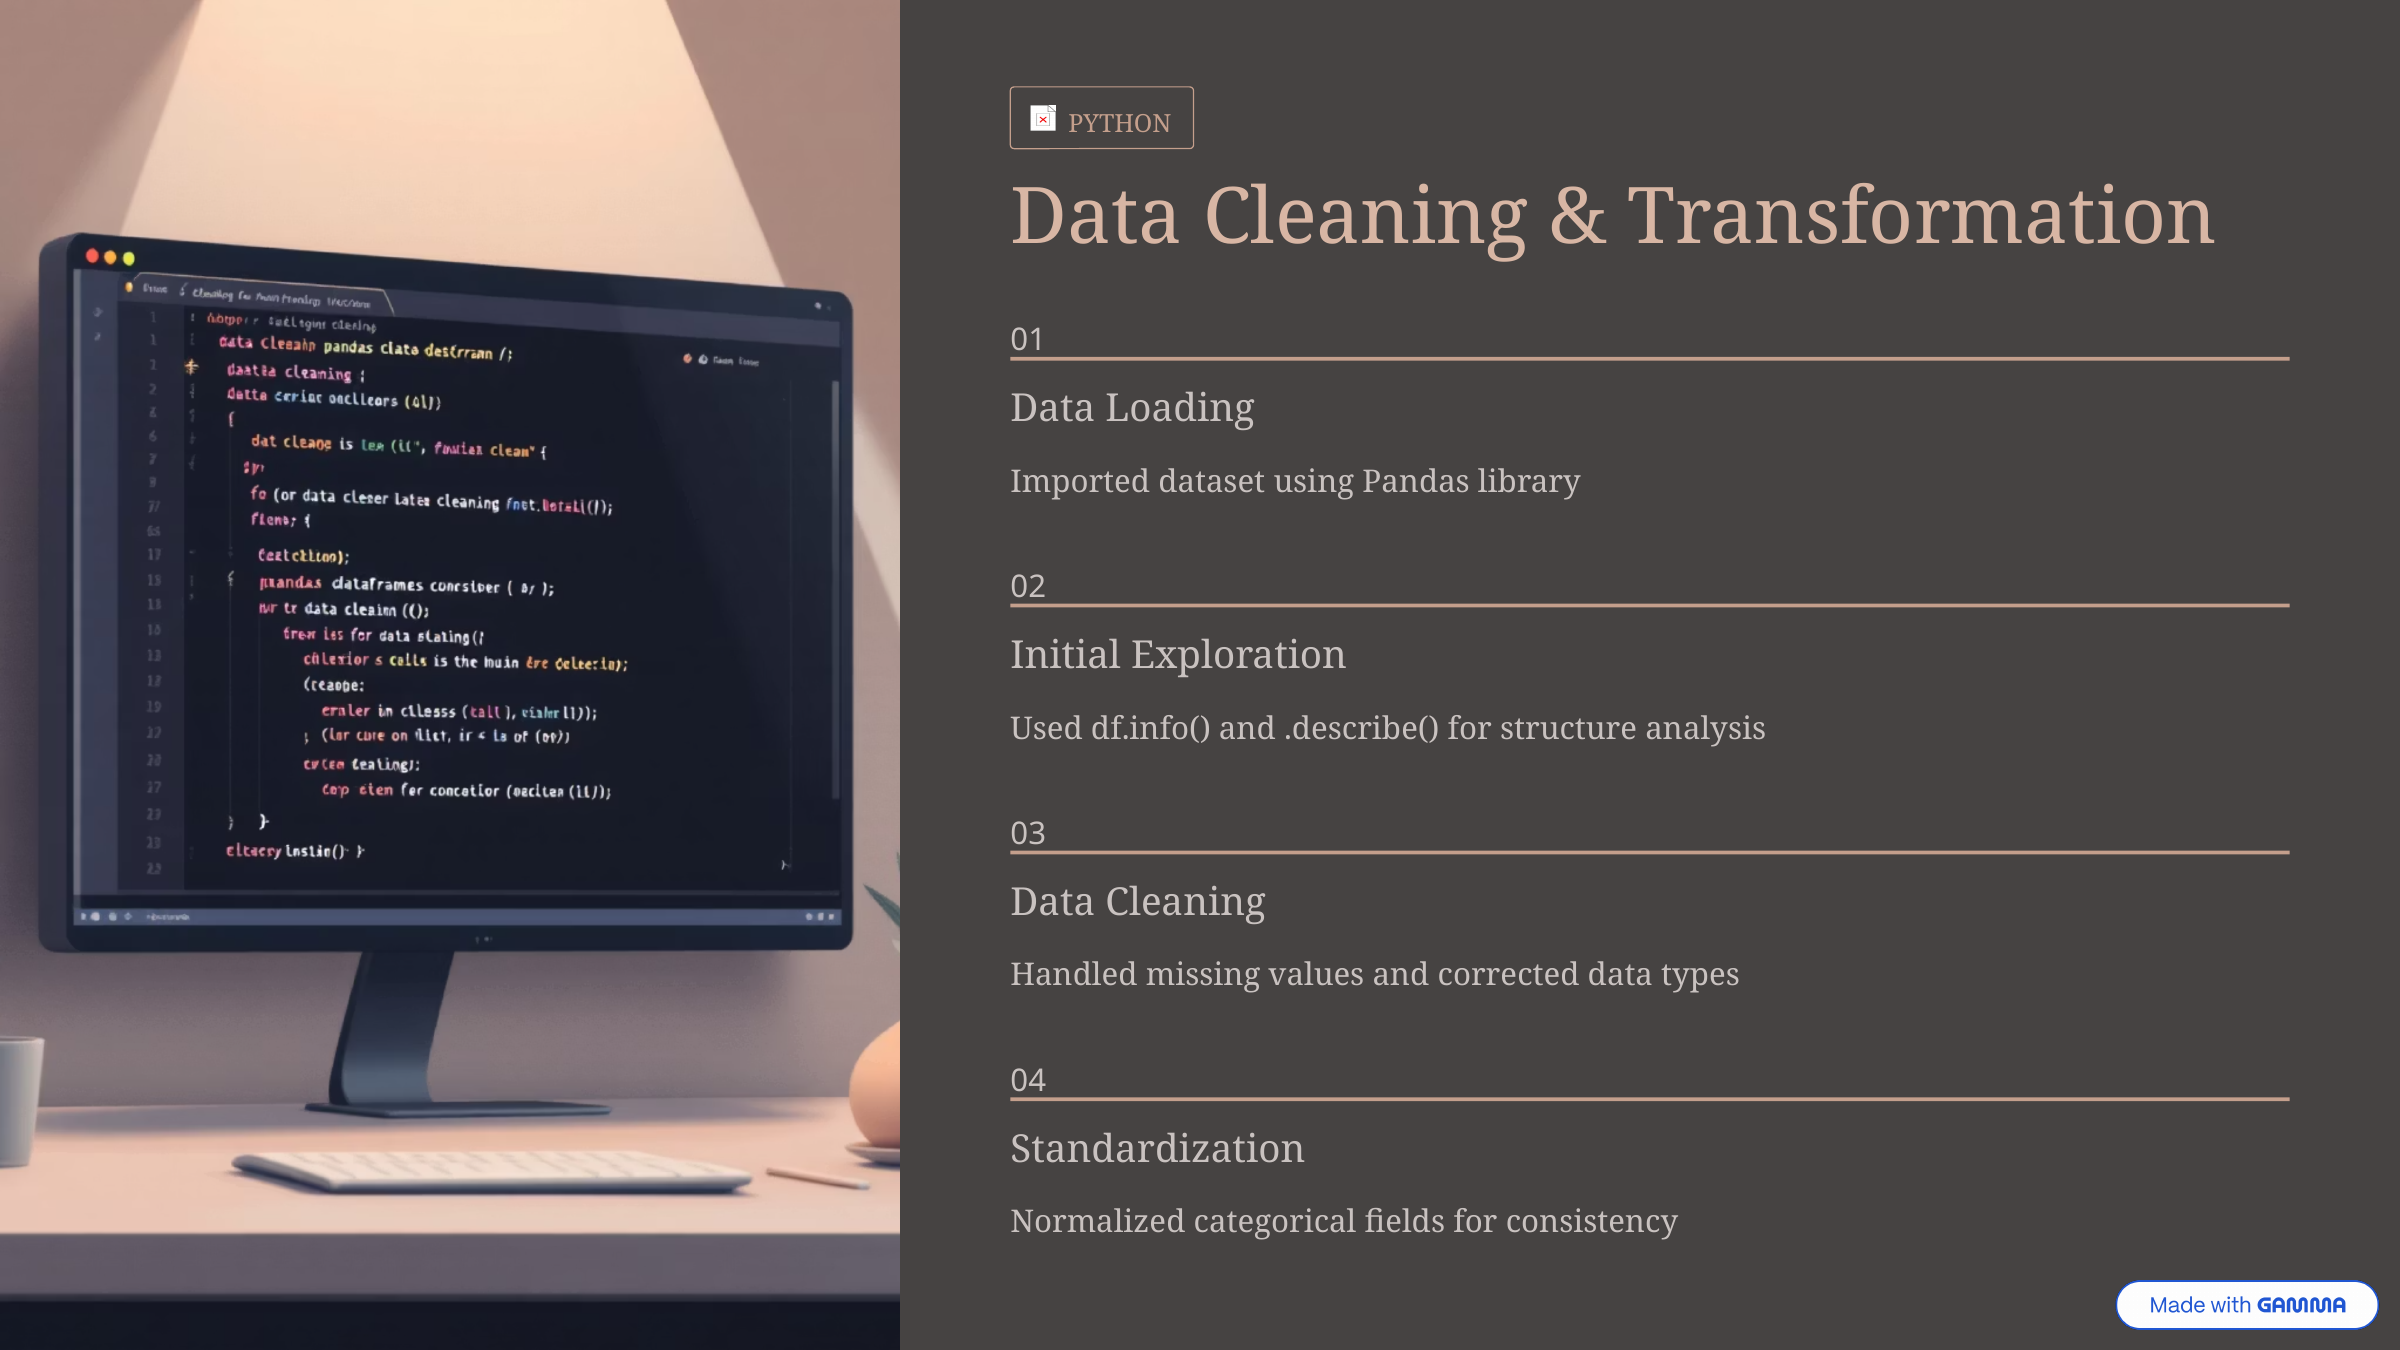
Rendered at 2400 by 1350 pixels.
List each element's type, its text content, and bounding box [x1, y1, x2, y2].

text_box Data Loading [1010, 380, 1405, 430]
text_box [1010, 356, 2290, 361]
text_box [1010, 850, 2290, 855]
text_box Standardization [1010, 1120, 1405, 1170]
text_box 02 [1010, 553, 1042, 594]
text_box Handled missing values and corrected data types [1010, 942, 2290, 993]
text_box 04 [1010, 1047, 1042, 1088]
text_box Used df.info() and .describe() for structure analysis [1010, 695, 2290, 746]
text_box [1010, 603, 2290, 608]
text_box 01 [1010, 307, 1042, 347]
text_box Imported dataset using Pandas library [1010, 448, 2290, 499]
text_box Initial Exploration [1010, 626, 1405, 677]
text_box PYTHON [1068, 97, 1174, 138]
text_box Data Cleaning [1010, 873, 1405, 924]
text_box [1010, 86, 1194, 149]
picture [2106, 1271, 2389, 1339]
picture [1030, 105, 1056, 131]
text_box 03 [1010, 800, 1042, 841]
text_box [1010, 1097, 2290, 1102]
text_box Data Cleaning & Transformation [1010, 161, 2147, 260]
picture [0, 0, 900, 1350]
text_box Normalized categorical fields for consistency [1010, 1188, 2290, 1240]
